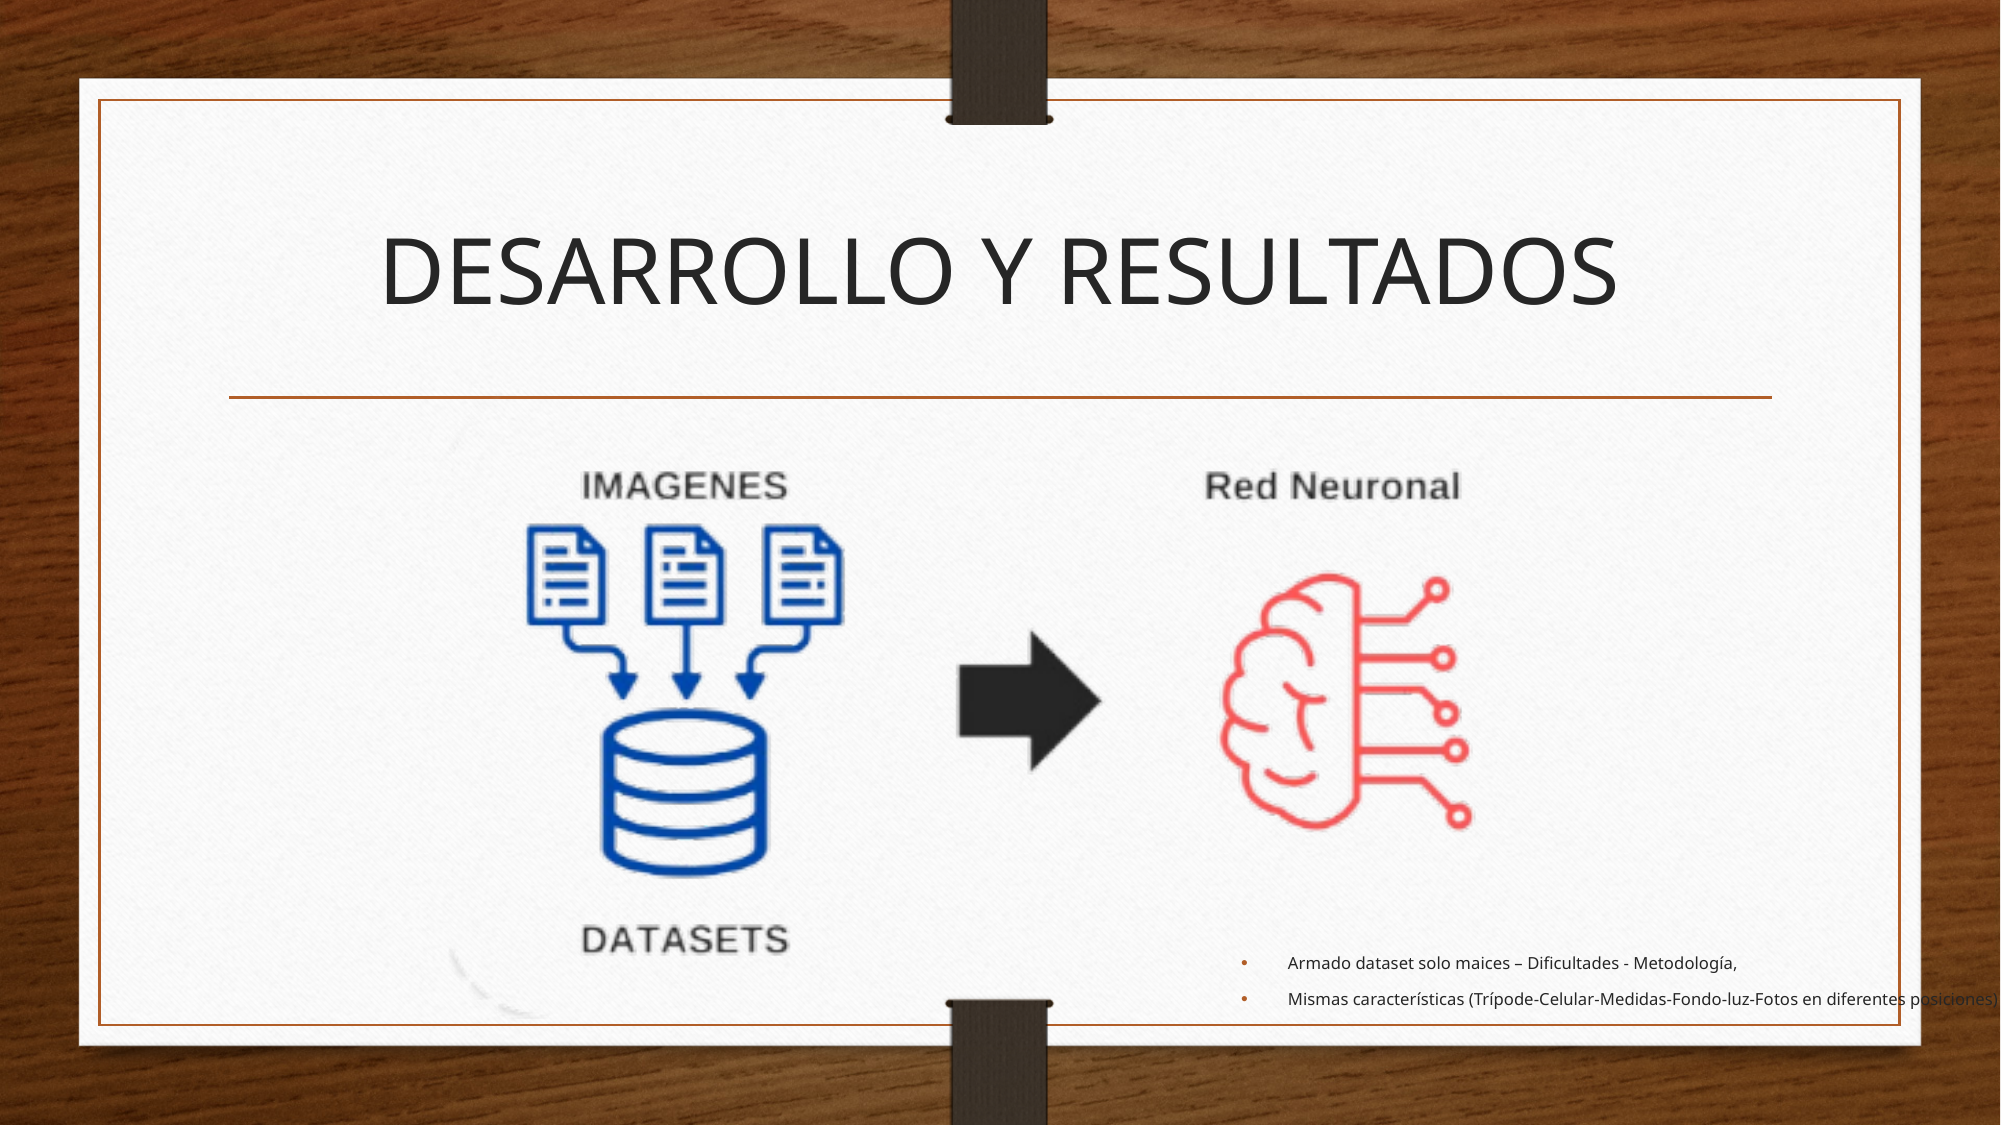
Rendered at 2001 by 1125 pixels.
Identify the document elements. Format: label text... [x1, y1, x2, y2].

list Armado dataset solo maices – Dificultades - Metodología, Mismas características (Trípode-Celular-Medidas-Fondo-luz-Fotos en diferentes posiciones) [1226, 945, 2000, 1089]
picture [0, 0, 2001, 1125]
title DESARROLLO Y RESULTADOS [212, 161, 1788, 375]
